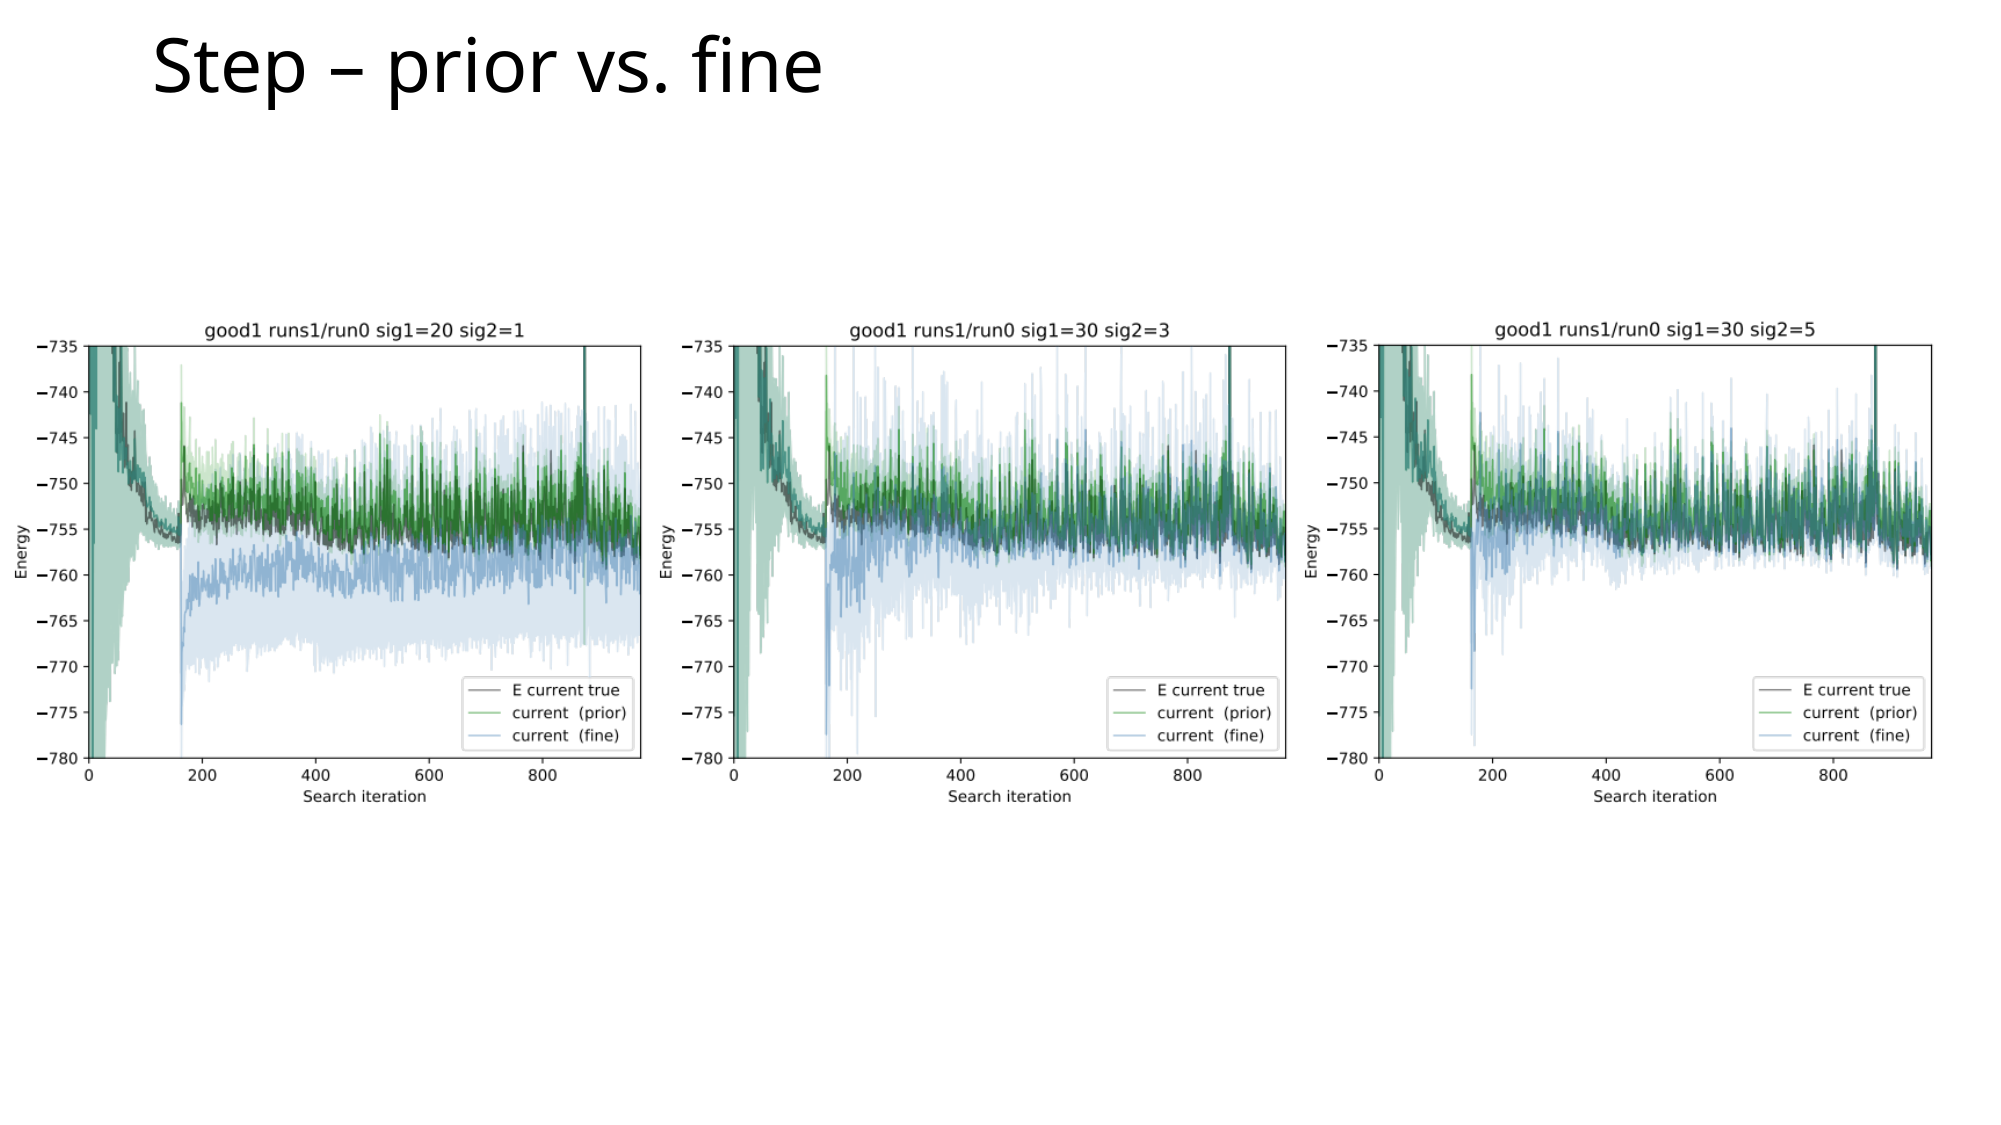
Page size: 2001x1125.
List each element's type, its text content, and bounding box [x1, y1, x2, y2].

picture [0, 281, 2000, 815]
title Step – prior vs. fine [137, 0, 1863, 131]
